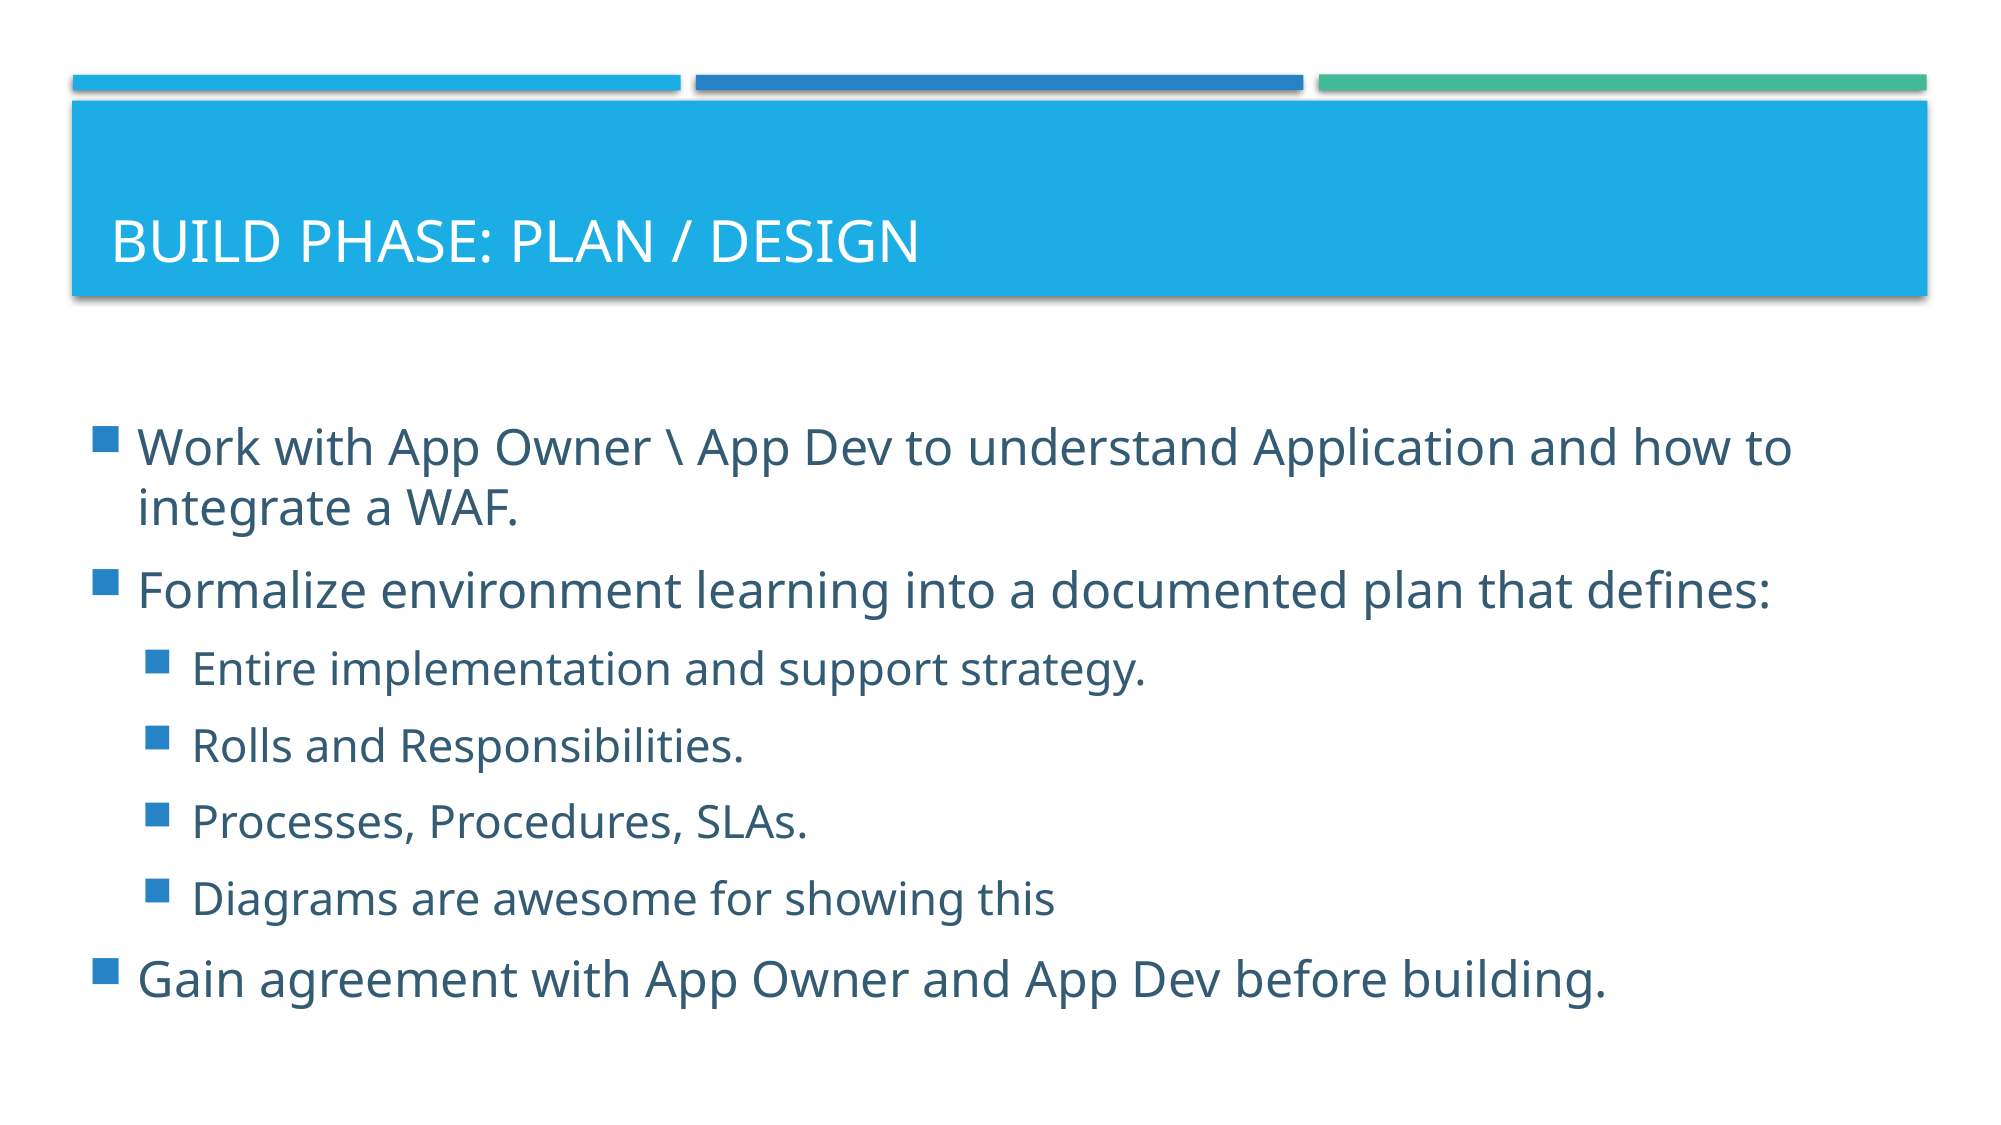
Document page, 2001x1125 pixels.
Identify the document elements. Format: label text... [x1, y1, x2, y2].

title Build Phase: Plan / Design [95, 115, 1905, 282]
list Work with App Owner \ App Dev to understand Application and how to integrate a WAF. Formalize environment learning into a documented plan that defines: Entire implementation and support strategy. Rolls and Responsibilities. Processes, Procedures, SLAs. Diagrams are awesome for showing this Gain agreement with App Owner and App Dev before building. [72, 297, 1922, 1125]
